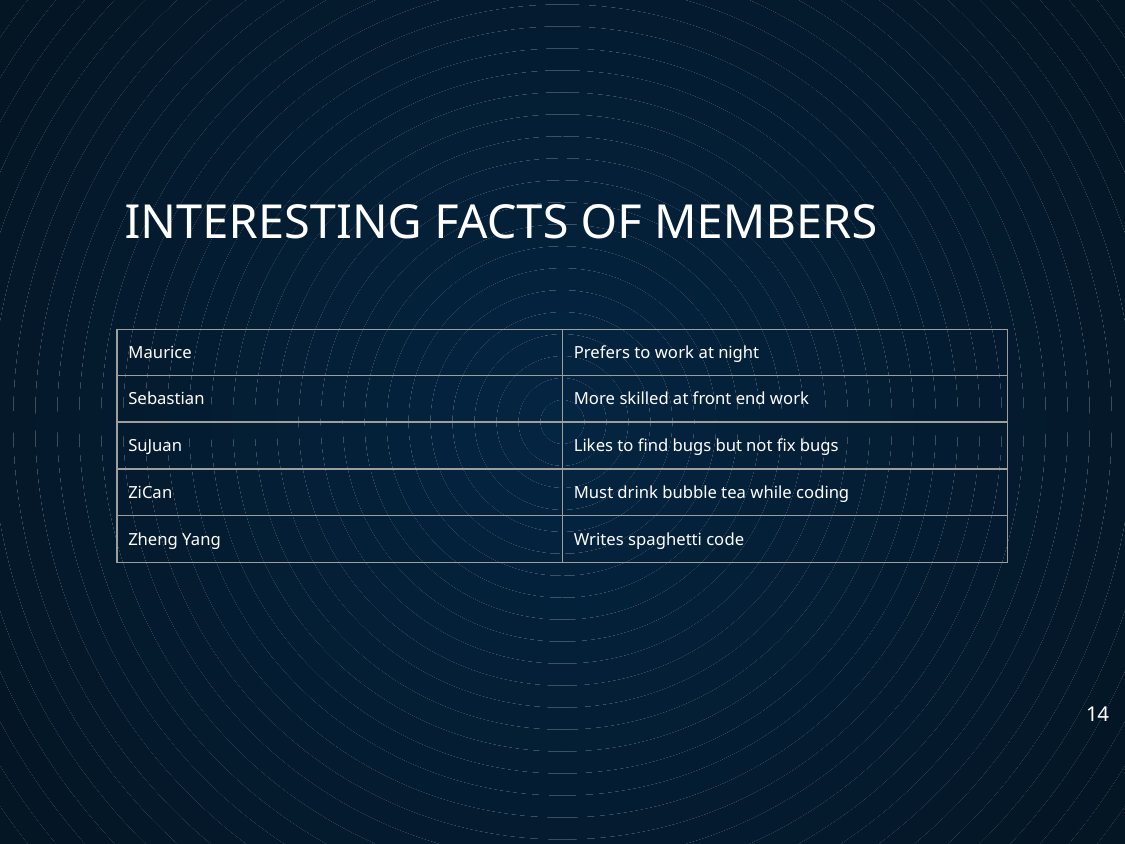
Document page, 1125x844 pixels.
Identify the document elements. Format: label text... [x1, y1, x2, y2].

table_cell Sebastian [118, 376, 562, 421]
table_cell SuJuan [118, 423, 562, 468]
table_header Maurice [118, 330, 562, 375]
slide_number 14 [1052, 689, 1121, 739]
table_cell Writes spaghetti code [563, 516, 1007, 562]
table_cell Zheng Yang [118, 516, 562, 562]
table_cell More skilled at front end work [563, 376, 1007, 421]
table_header Prefers to work at night [563, 330, 1007, 375]
table_cell Likes to find bugs but not fix bugs [563, 423, 1007, 468]
table_cell ZiCan [118, 470, 562, 515]
table_cell Must drink bubble tea while coding [563, 470, 1007, 515]
title INTERESTING FACTS OF MEMBERS [113, 184, 1078, 260]
